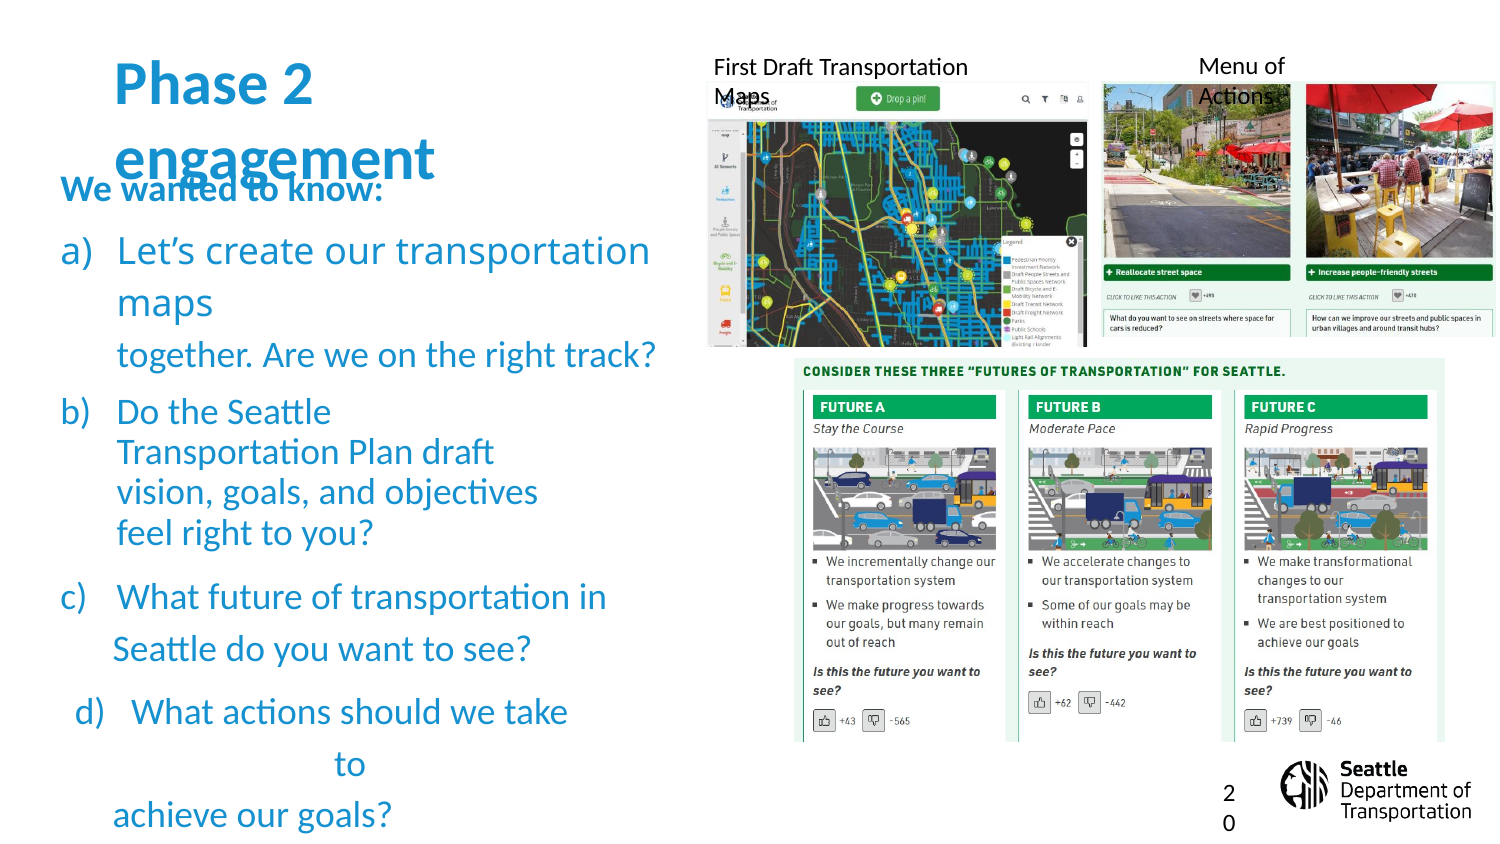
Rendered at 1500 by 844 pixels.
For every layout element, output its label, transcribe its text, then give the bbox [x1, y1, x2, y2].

picture [1101, 81, 1496, 337]
text_box First Draft Transportation Maps [711, 48, 1029, 80]
picture [794, 358, 1446, 742]
text_box We wanted to know: Let’s create our transportation maps together. Are we on the right track? Do the Seattle Transportation Plan draft vision, goals, and objectives feel right to you? What future of transportation in Seattle do you want to see? What actions should we take to achieve our goals? [58, 149, 663, 835]
text_box 20 [1220, 774, 1248, 836]
picture [1280, 760, 1471, 822]
title Phase 2 engagement [112, 39, 649, 149]
text_box Menu of Actions [1196, 47, 1362, 80]
picture [706, 81, 1089, 348]
